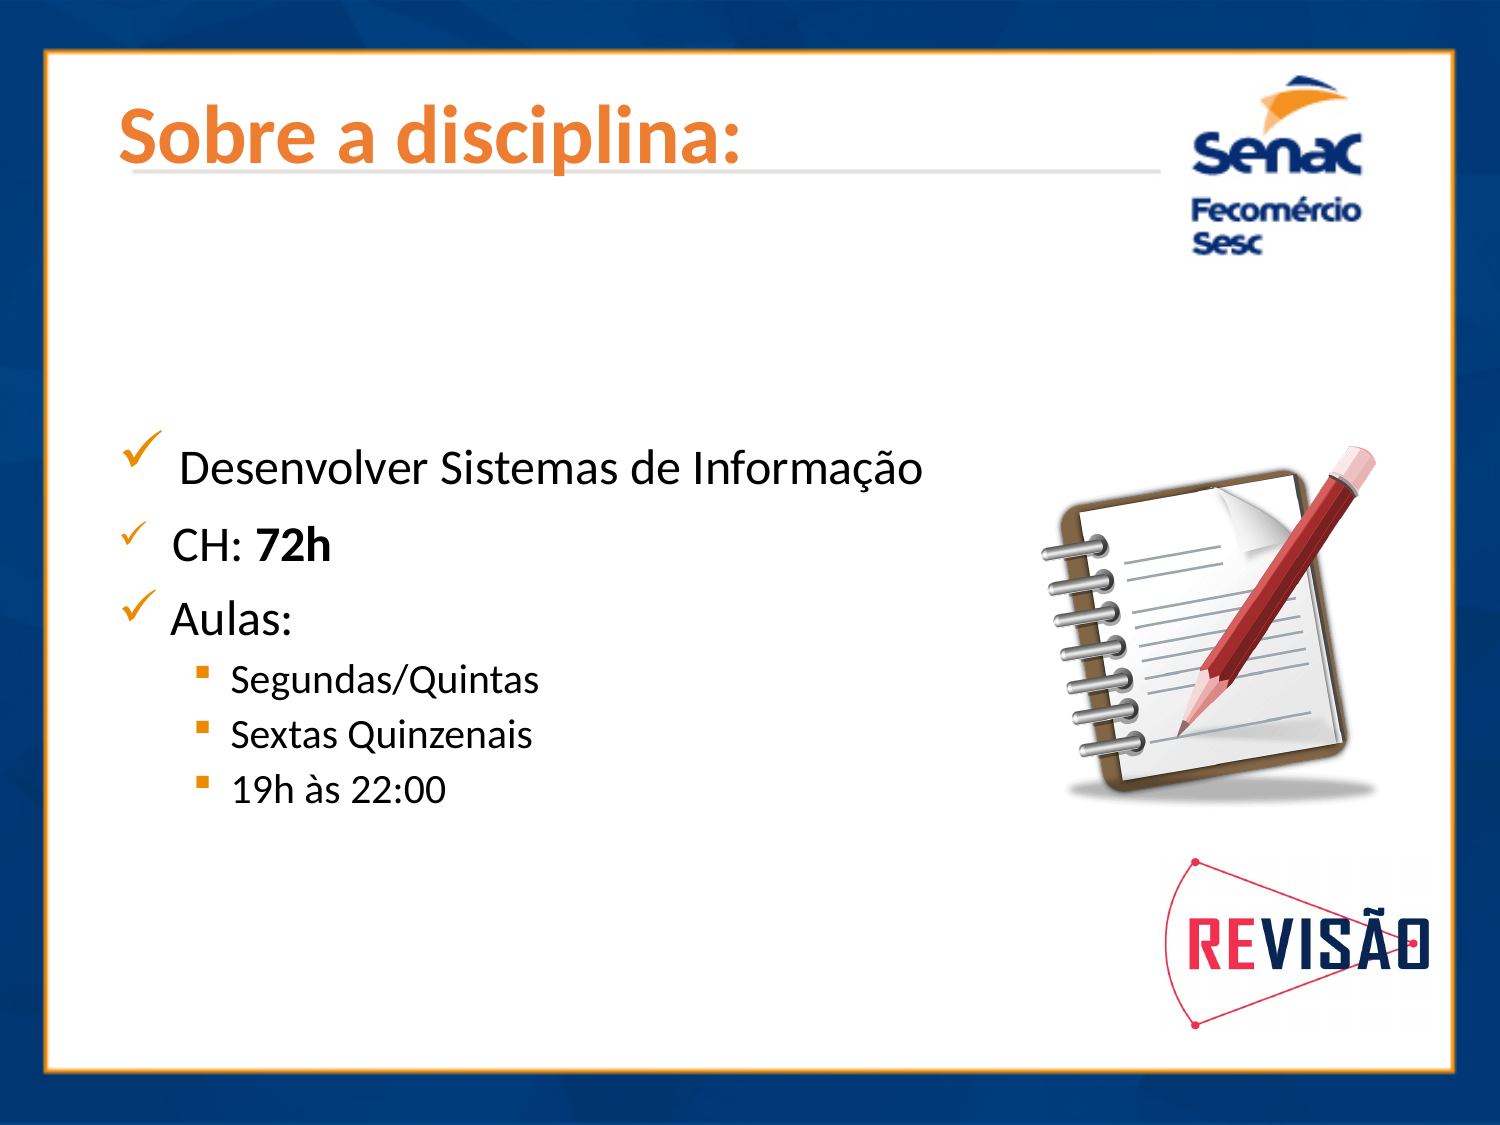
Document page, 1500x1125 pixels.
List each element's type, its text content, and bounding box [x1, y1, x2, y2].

title Sobre a disciplina: [103, 27, 1397, 246]
list Desenvolver Sistemas de Informação CH: 72h Aulas: Segundas/Quintas Sextas Quinzenais 19h às 22:00 [103, 426, 1397, 1014]
picture [0, 0, 1500, 1125]
